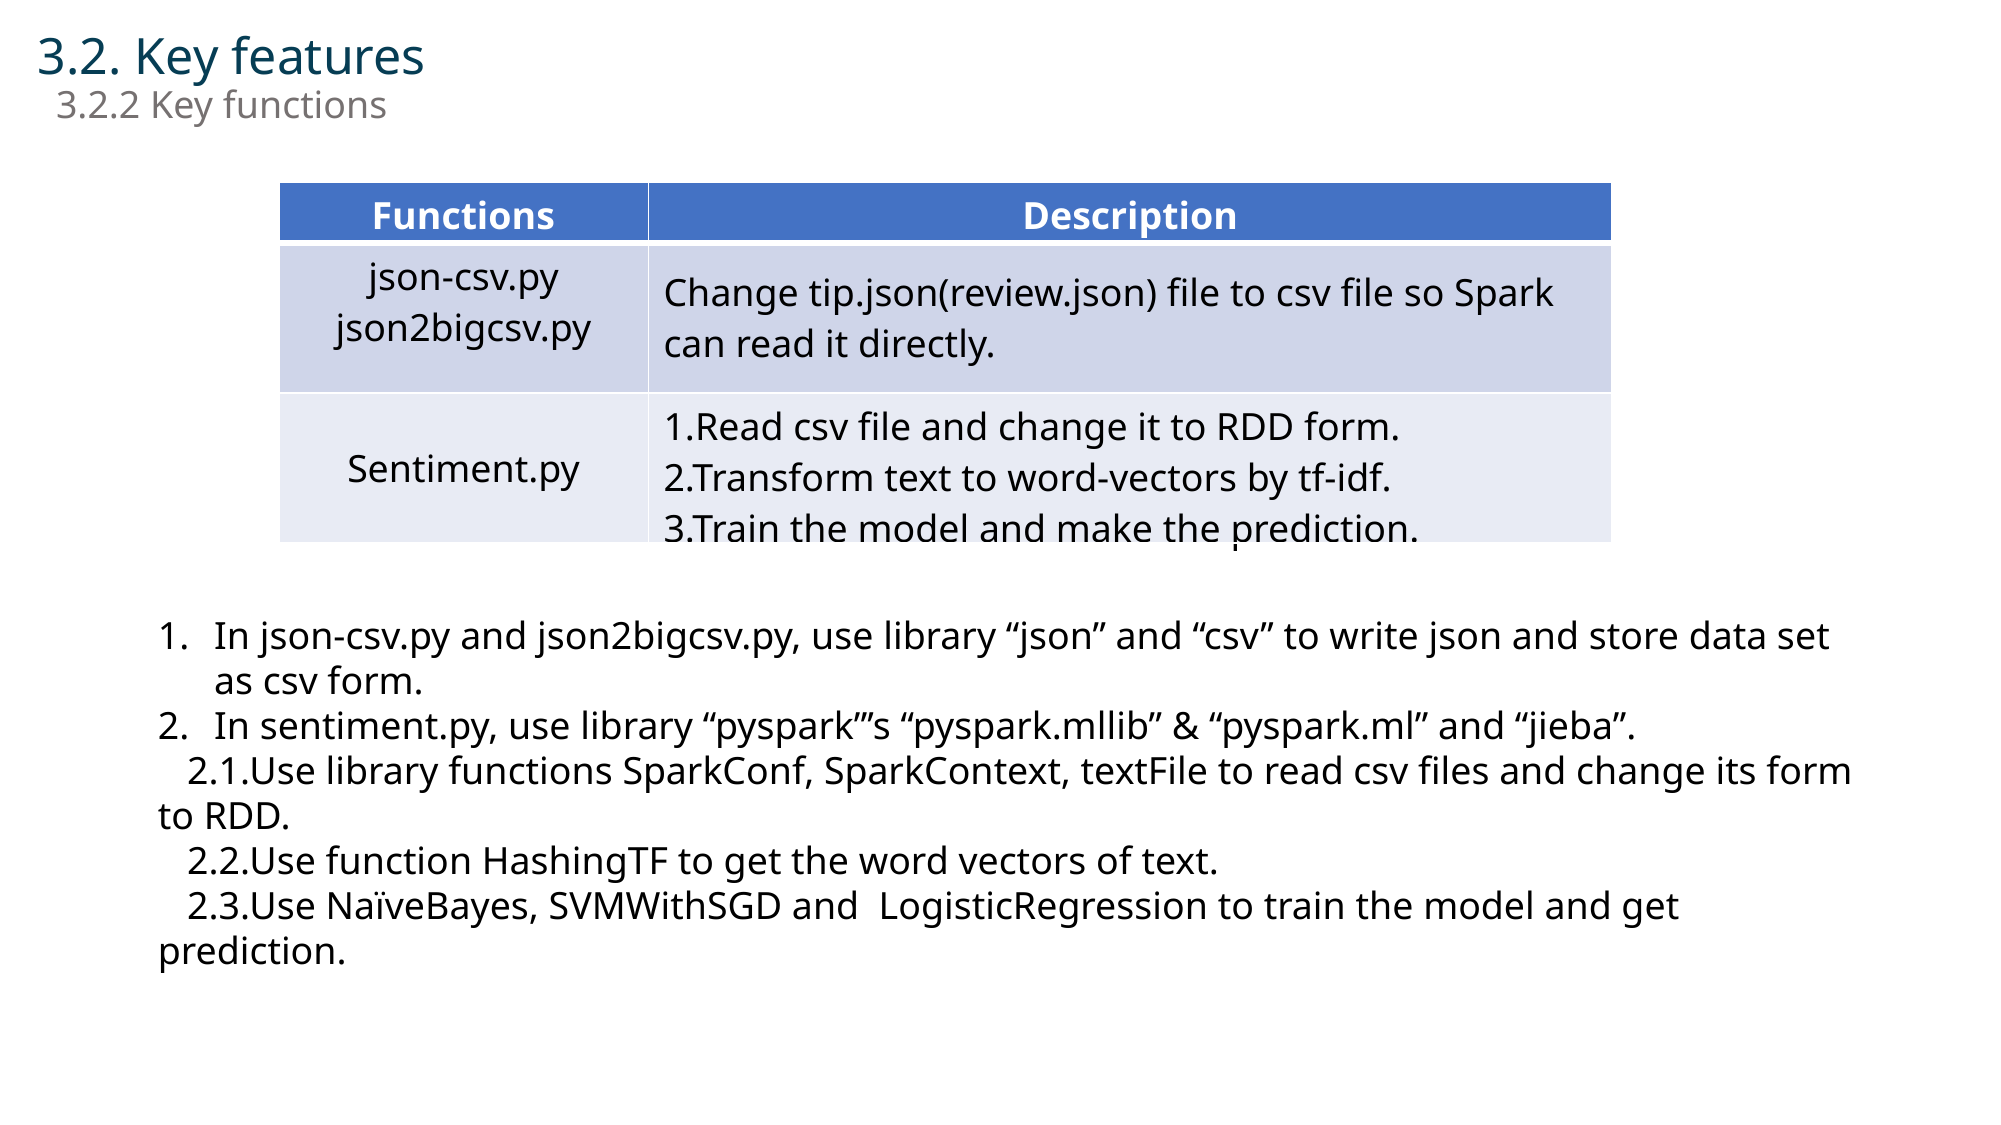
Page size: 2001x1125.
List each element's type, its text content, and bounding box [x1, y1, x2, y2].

table_cell Change tip.json(review.json) file to csv file so Spark can read it directly. [649, 246, 1611, 392]
text_box 3.2.2 Key functions [41, 70, 403, 134]
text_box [54, 9, 657, 122]
table_cell Sentiment.py [280, 394, 648, 542]
text_box In json-csv.py and json2bigcsv.py, use library “json” and “csv” to write json and store data set as csv form. In sentiment.py, use library “pyspark”’s “pyspark.mllib” & “pyspark.ml” and “jieba”. 2.1.Use library functions SparkConf, SparkContext, textFile to read csv files and change its form to RDD. 2.2.Use function HashingTF to get the word vectors of text. 2.3.Use NaïveBayes, SVMWithSGD and LogisticRegression to train the model and get prediction. [143, 604, 1883, 980]
table_header Description [649, 183, 1611, 240]
table_cell 1.Read csv file and change it to RDD form. 2.Transform text to word-vectors by tf-idf. 3.Train the model and make the prediction. [649, 394, 1611, 542]
table_cell json-csv.py json2bigcsv.py [280, 246, 648, 392]
table_header Functions [280, 183, 648, 240]
